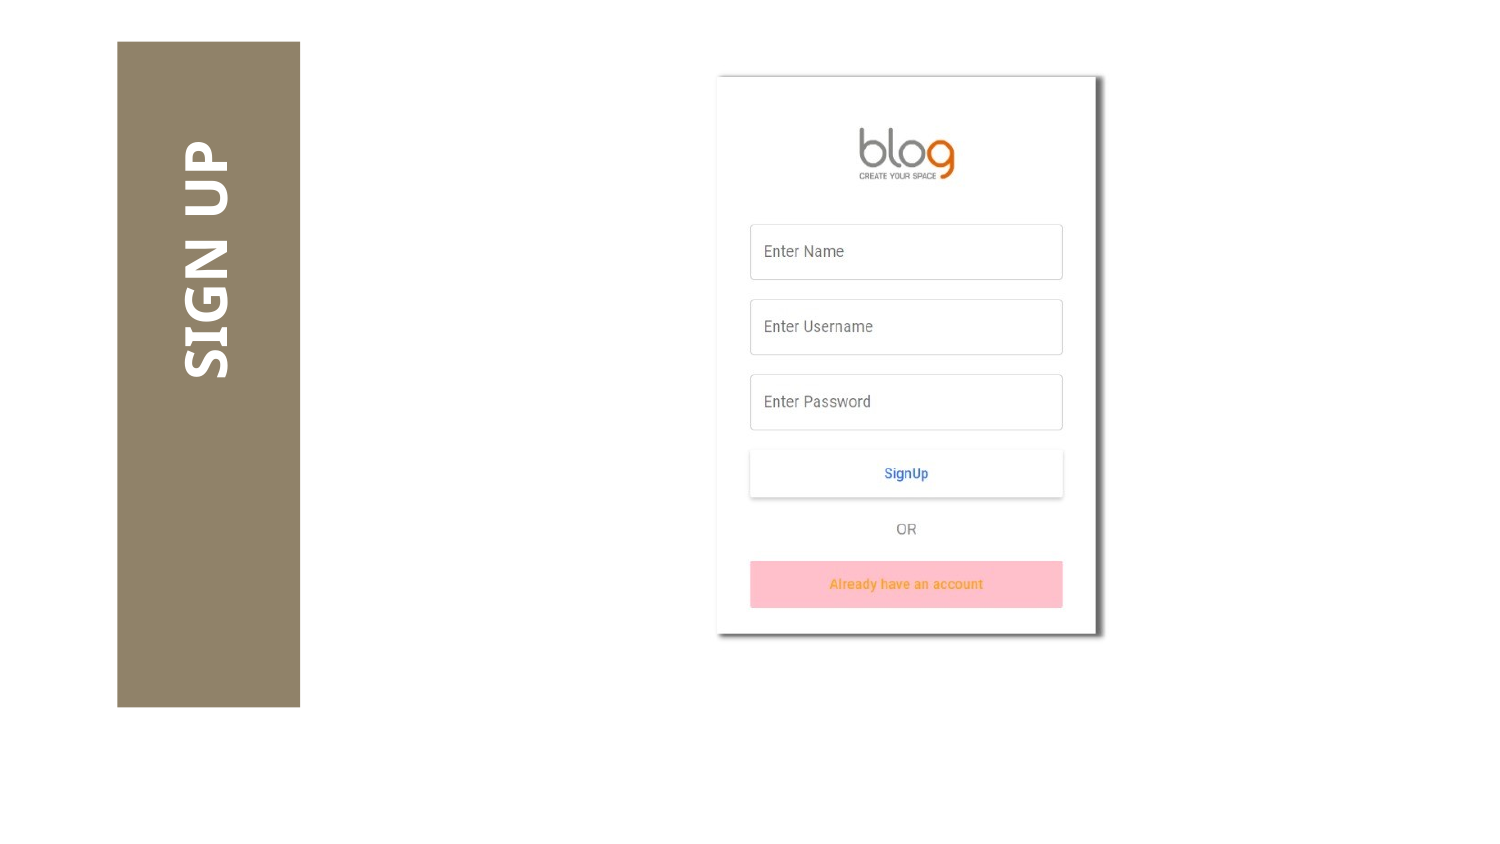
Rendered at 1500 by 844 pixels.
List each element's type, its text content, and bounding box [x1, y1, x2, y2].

text_box [117, 41, 301, 708]
picture [339, 19, 1473, 730]
title SIGN UP [106, 125, 255, 600]
